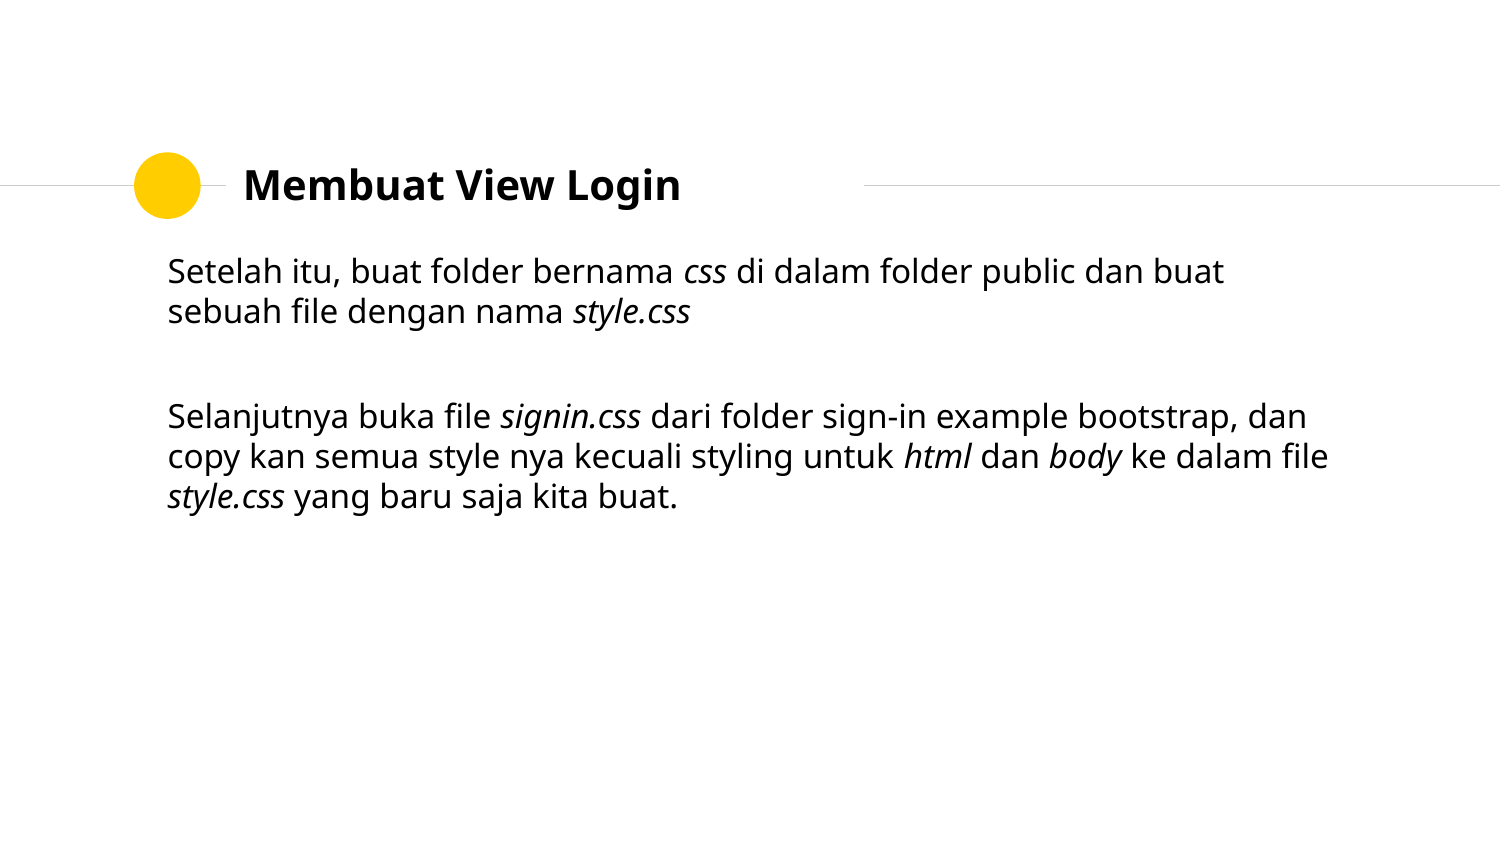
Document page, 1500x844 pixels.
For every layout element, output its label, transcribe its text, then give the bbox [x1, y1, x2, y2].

title Membuat View Login [228, 144, 865, 216]
list Setelah itu, buat folder bernama css di dalam folder public dan buat sebuah file dengan nama style.css Selanjutnya buka file signin.css dari folder sign-in example bootstrap, dan copy kan semua style nya kecuali styling untuk html dan body ke dalam file style.css yang baru saja kita buat. [140, 235, 1360, 358]
